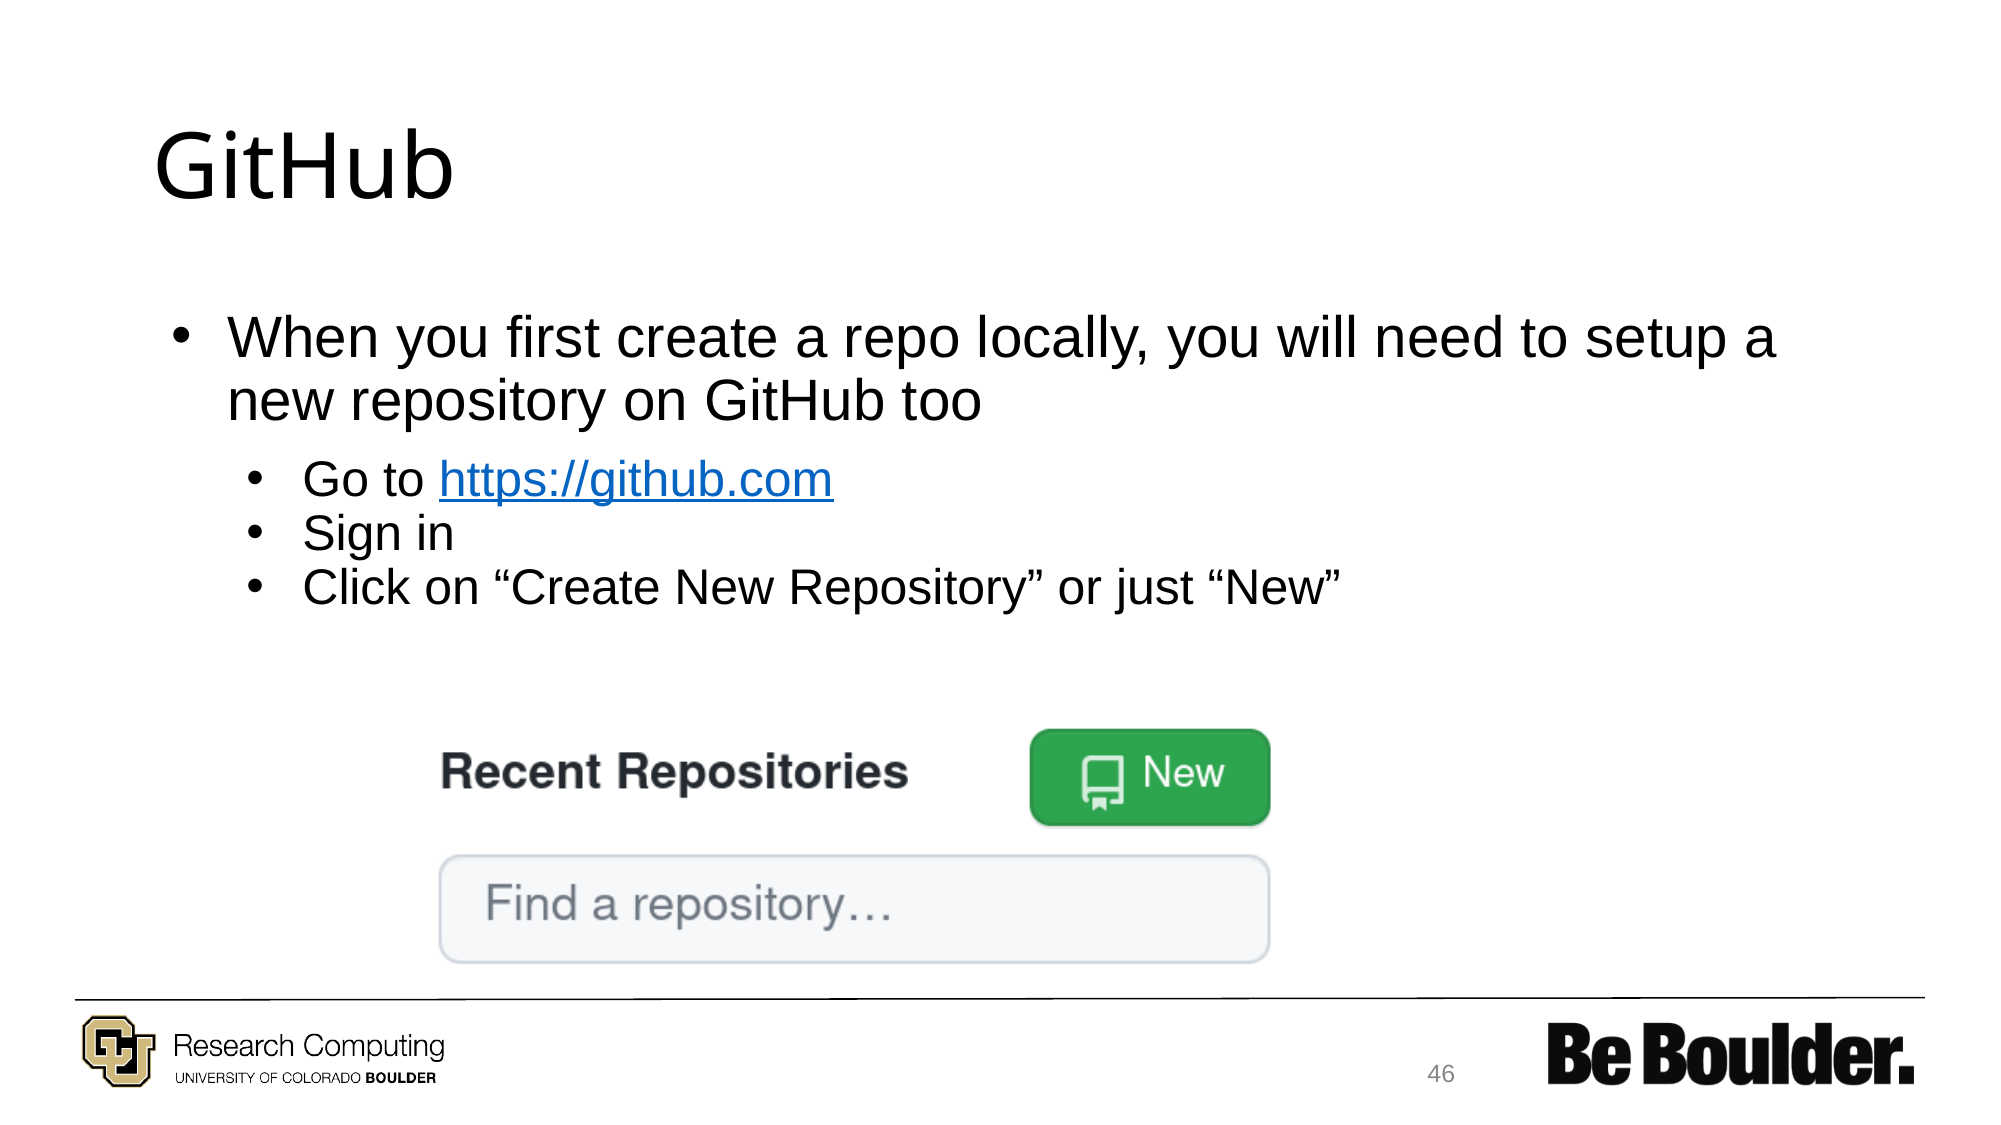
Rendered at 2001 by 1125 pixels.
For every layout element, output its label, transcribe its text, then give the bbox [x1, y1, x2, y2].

title GitHub [137, 59, 1863, 278]
picture [1524, 1015, 1938, 1088]
picture [81, 1015, 444, 1088]
picture [431, 703, 1285, 983]
list When you first create a repo locally, you will need to setup a new repository on GitHub too Go to https://github.com Sign in Click on “Create New Repository” or just “New” [137, 299, 1863, 983]
slide_number 46 [1412, 1042, 1525, 1103]
